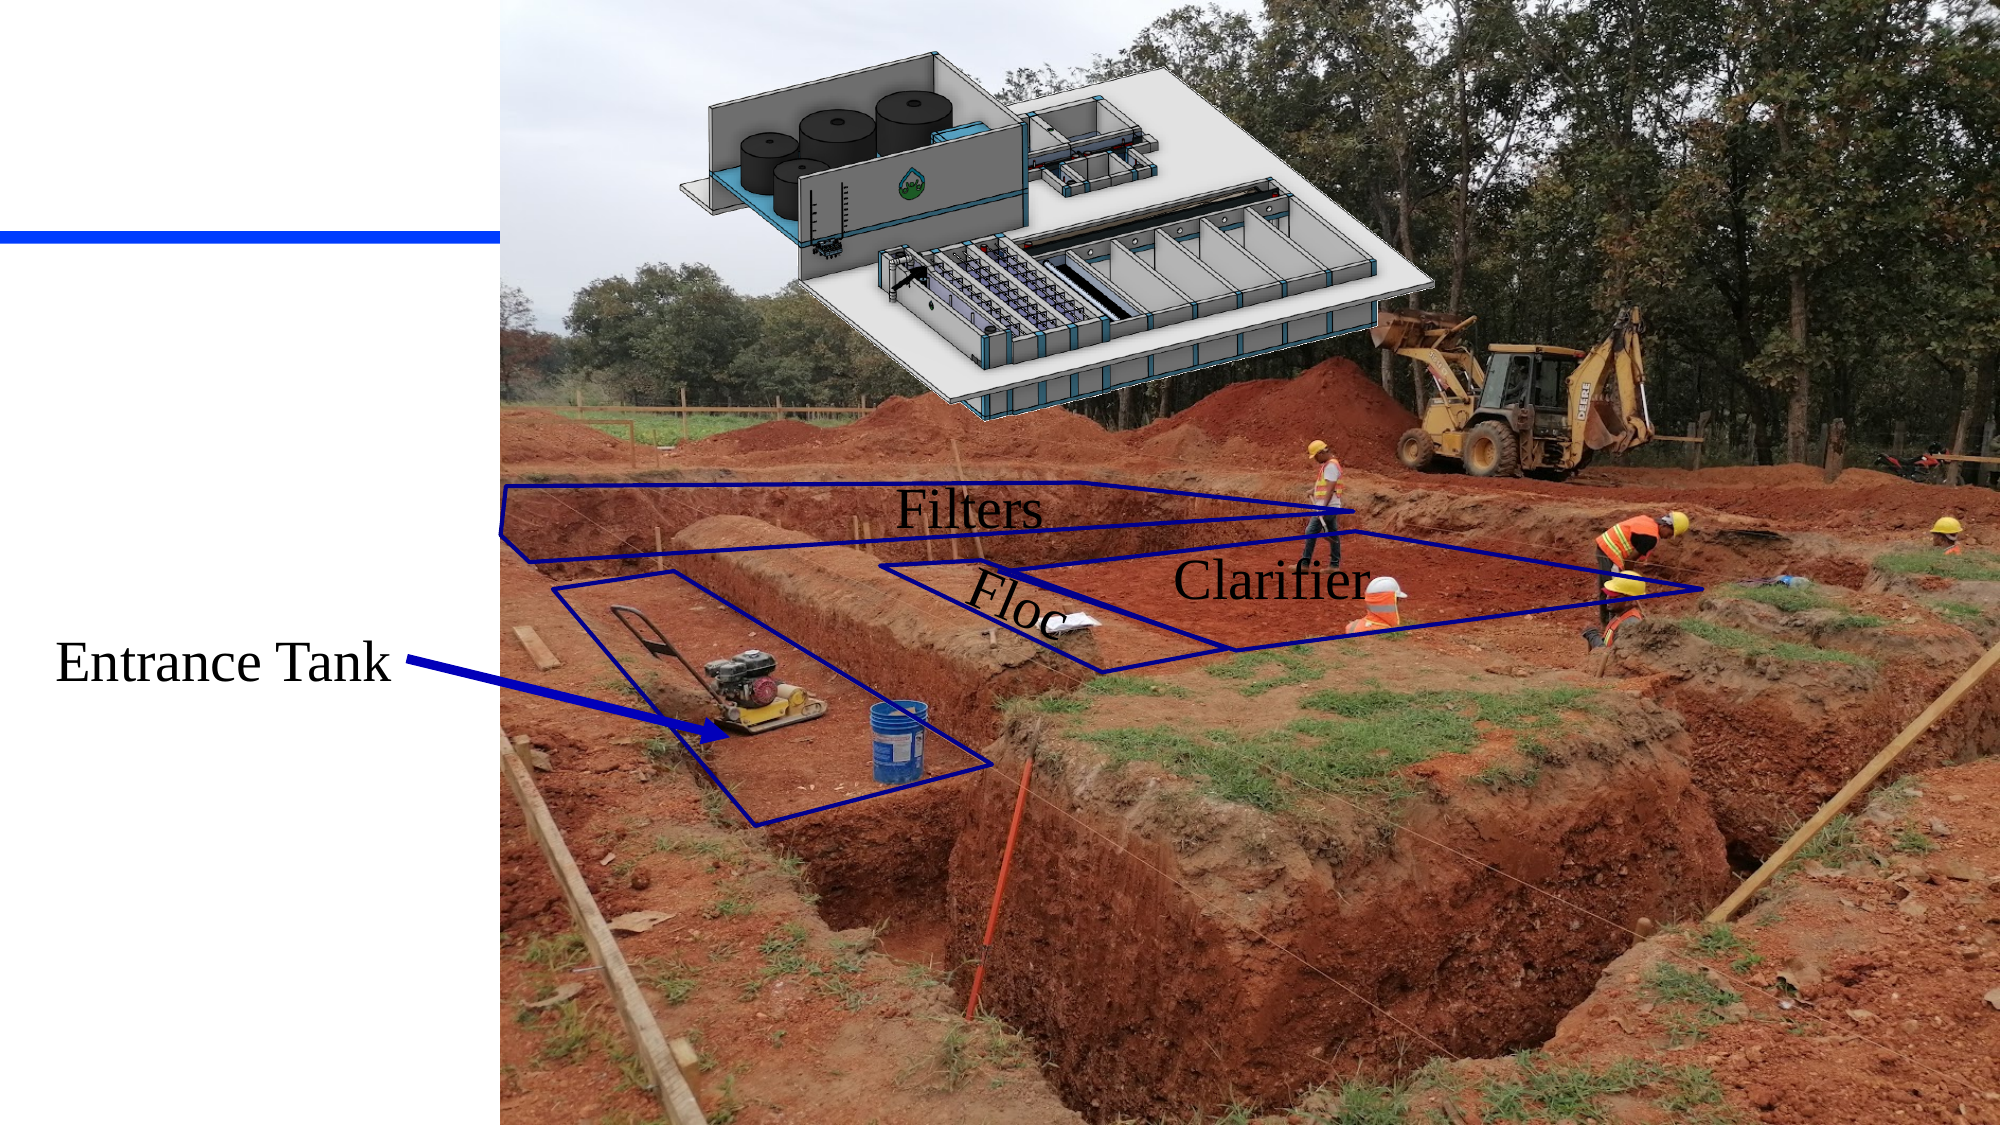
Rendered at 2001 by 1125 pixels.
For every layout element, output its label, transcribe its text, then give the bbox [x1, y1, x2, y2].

text_box Entrance Tank [40, 616, 407, 701]
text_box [408, 658, 731, 738]
picture [499, 0, 2000, 1125]
